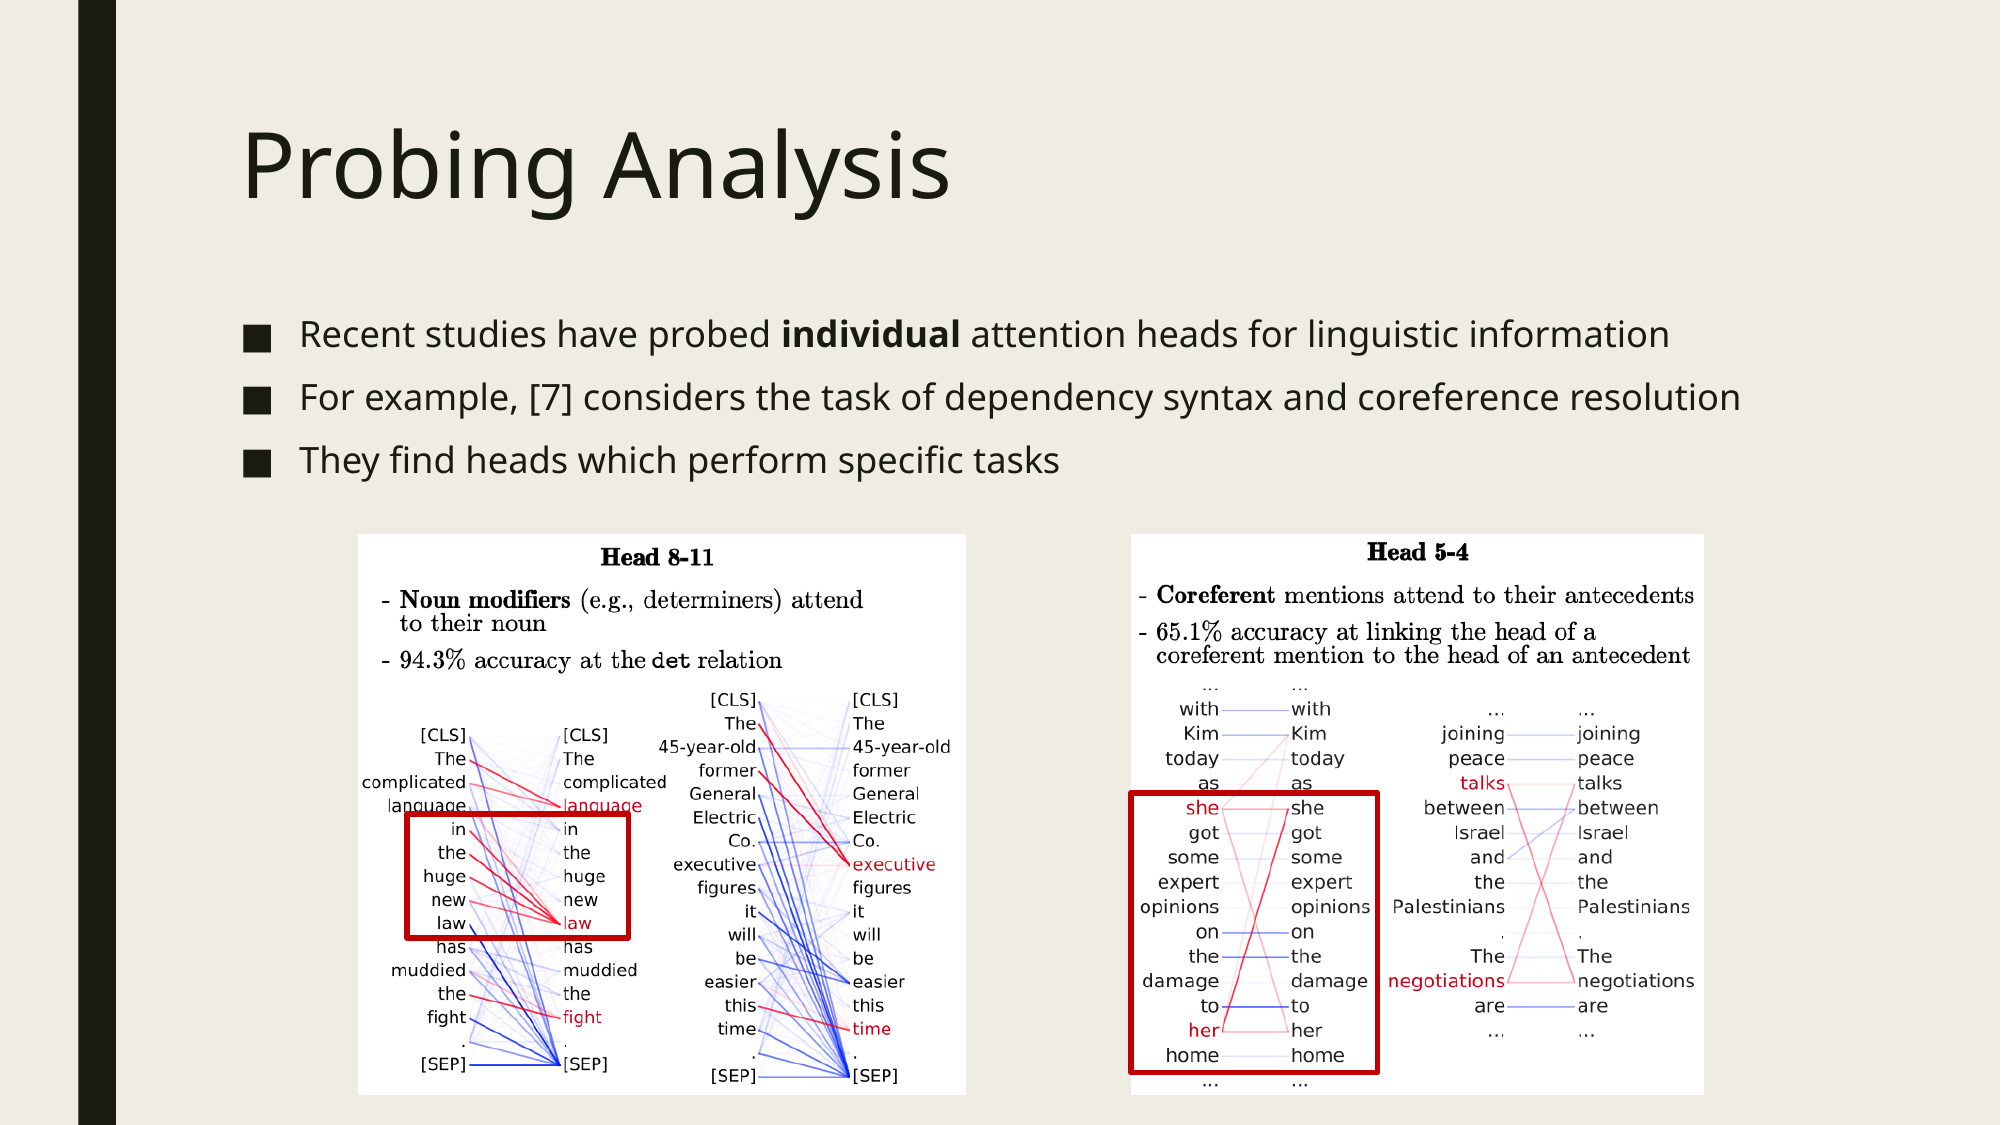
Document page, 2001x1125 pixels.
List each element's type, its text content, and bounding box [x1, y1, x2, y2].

title Probing Analysis [225, 112, 1800, 307]
list Recent studies have probed individual attention heads for linguistic information For example, [7] considers the task of dependency syntax and coreference resolution They find heads which perform specific tasks [225, 307, 1800, 521]
picture [1130, 534, 1705, 1095]
picture [358, 534, 966, 1095]
